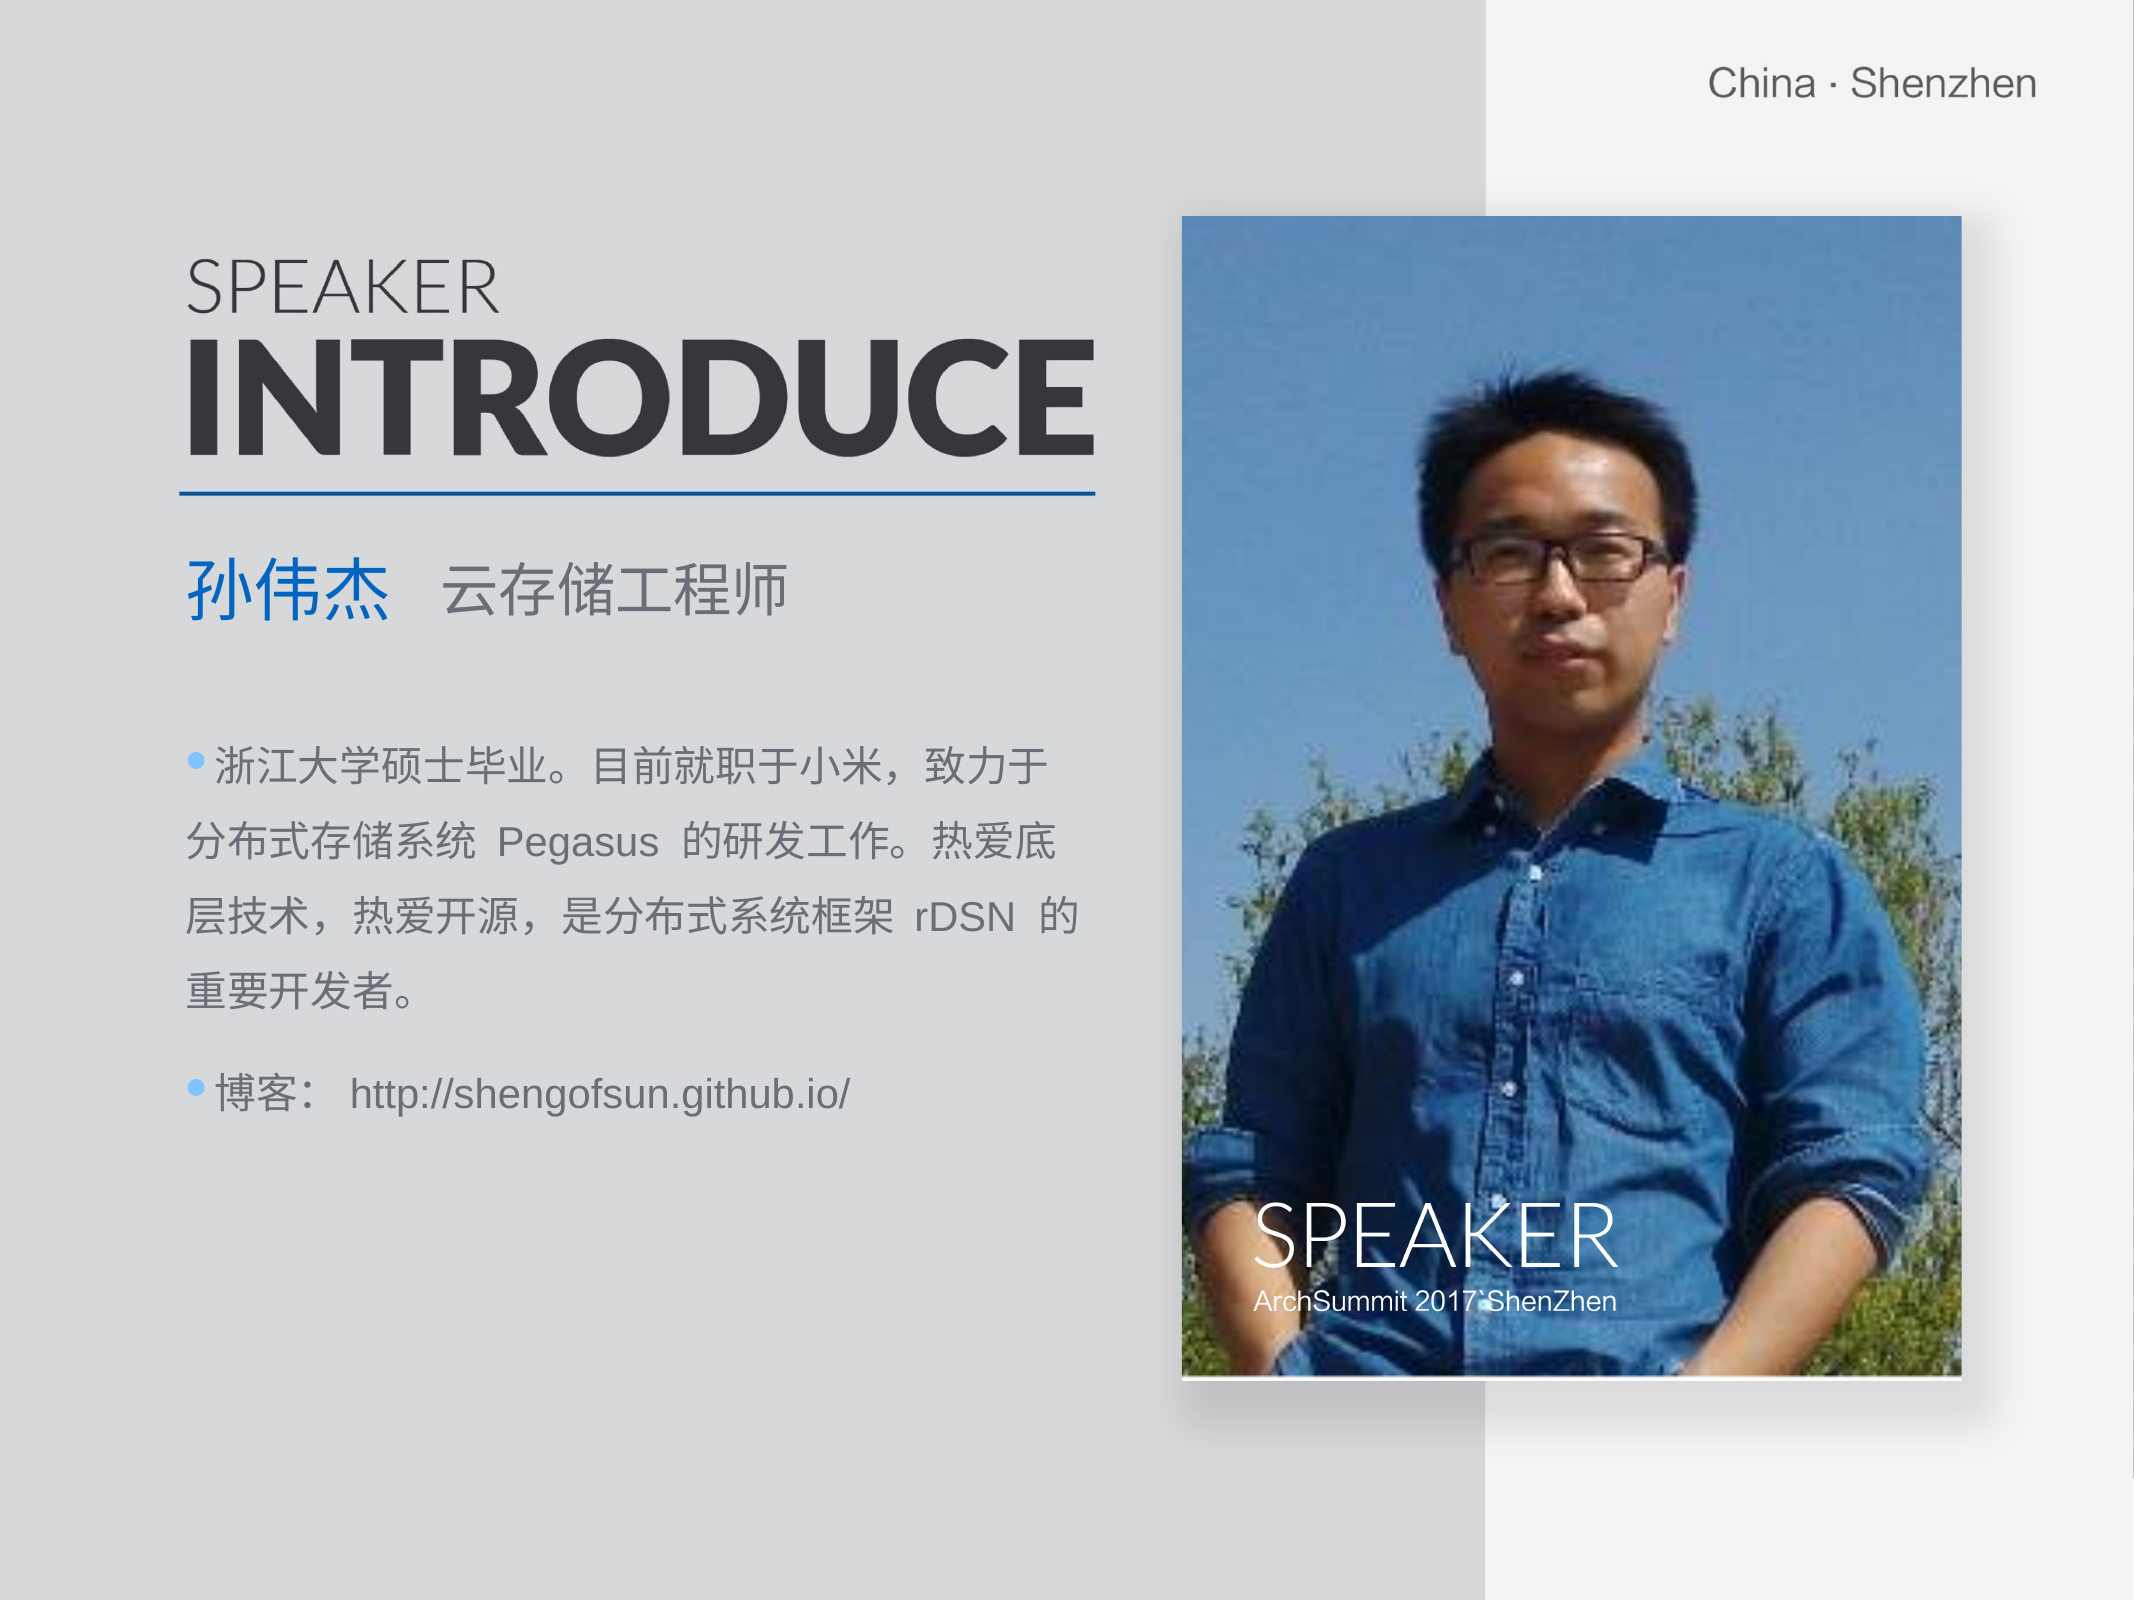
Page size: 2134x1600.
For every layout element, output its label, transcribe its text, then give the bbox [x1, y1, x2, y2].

list 浙江大学硕士毕业。目前就职于小米，致力于分布式存储系统 Pegasus 的研发工作。热爱底层技术，热爱开源，是分布式系统框架 rDSN 的重要开发者。 博客：http://shengofsun.github.io/ [176, 705, 1097, 1381]
picture [0, 0, 2134, 1600]
list 孙伟杰 [176, 494, 426, 638]
list 云存储工程师 [431, 494, 1097, 632]
